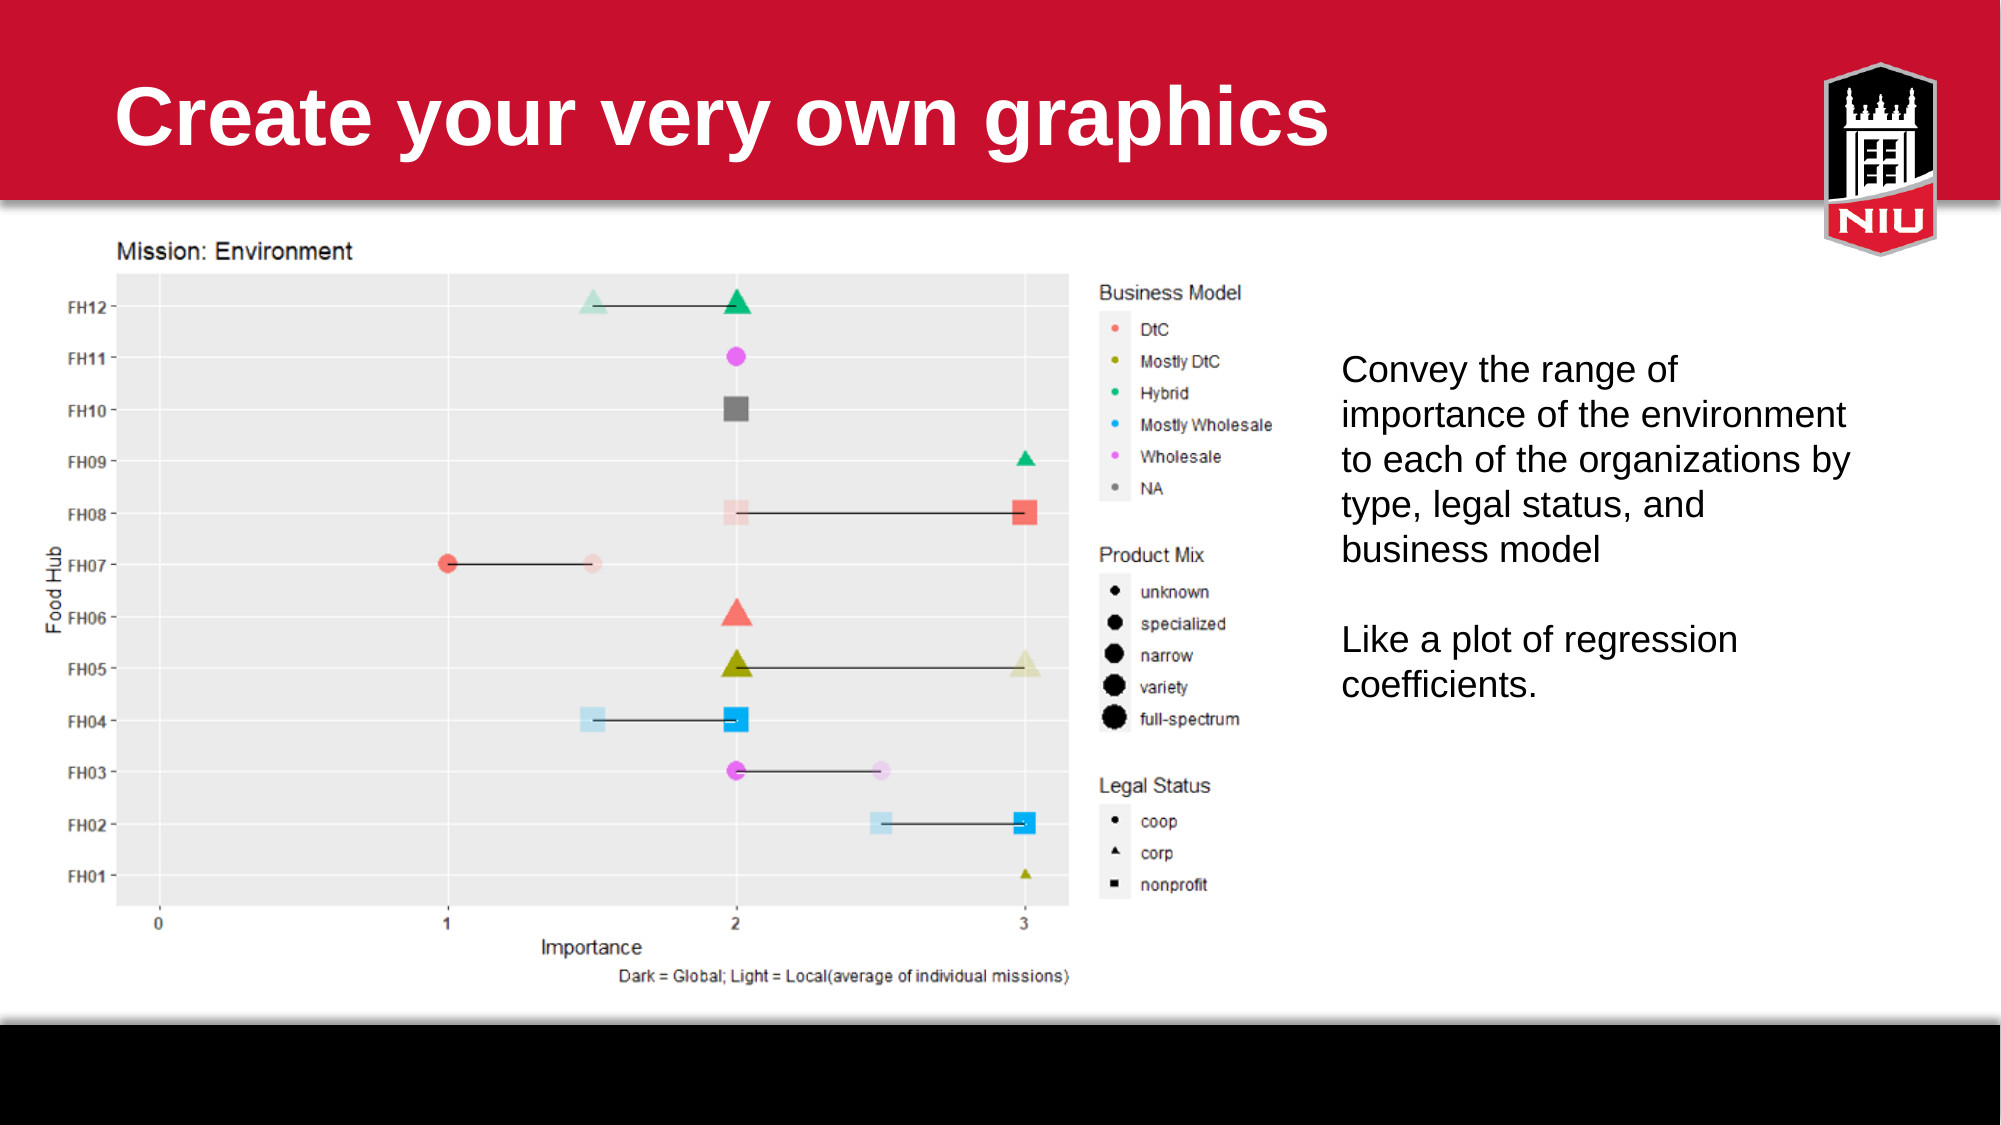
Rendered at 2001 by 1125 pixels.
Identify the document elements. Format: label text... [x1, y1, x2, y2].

text_box Convey the range of importance of the environment to each of the organizations by type, legal status, and business model Like a plot of regression coefficients. [1335, 337, 1877, 713]
title Create your very own graphics [99, 24, 1750, 200]
picture [1824, 62, 1937, 257]
picture [12, 199, 1332, 1018]
